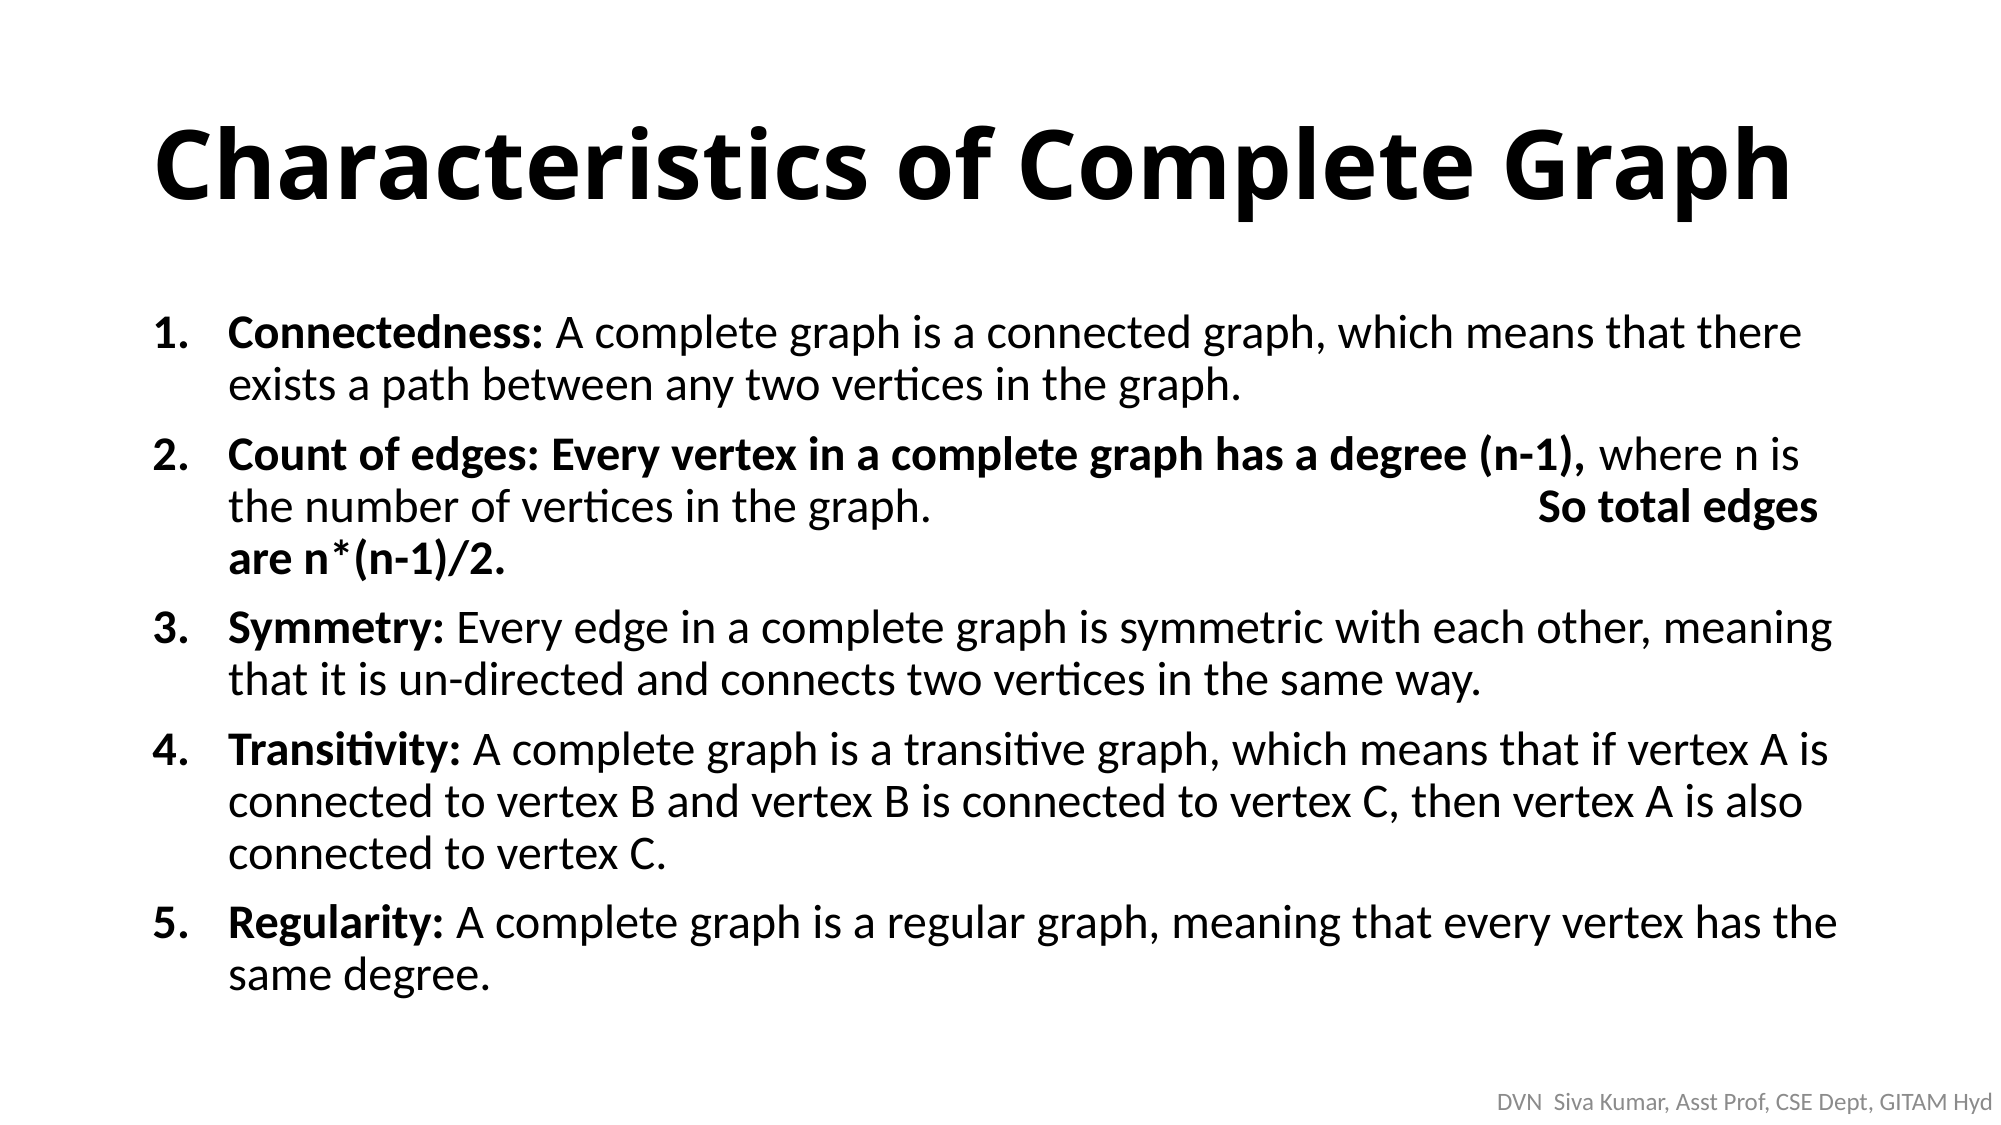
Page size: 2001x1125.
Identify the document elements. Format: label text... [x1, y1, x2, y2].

footer DVN Siva Kumar, Asst Prof, CSE Dept, GITAM Hyd [1408, 1070, 2000, 1125]
list Connectedness: A complete graph is a connected graph, which means that there exists a path between any two vertices in the graph. Count of edges: Every vertex in a complete graph has a degree (n-1), where n is the number of vertices in the graph. So total edges are n*(n-1)/2. Symmetry: Every edge in a complete graph is symmetric with each other, meaning that it is un-directed and connects two vertices in the same way. Transitivity: A complete graph is a transitive graph, which means that if vertex A is connected to vertex B and vertex B is connected to vertex C, then vertex A is also connected to vertex C. Regularity: A complete graph is a regular graph, meaning that every vertex has the same degree. [137, 299, 1863, 1014]
title Characteristics of Complete Graph [137, 59, 1863, 278]
